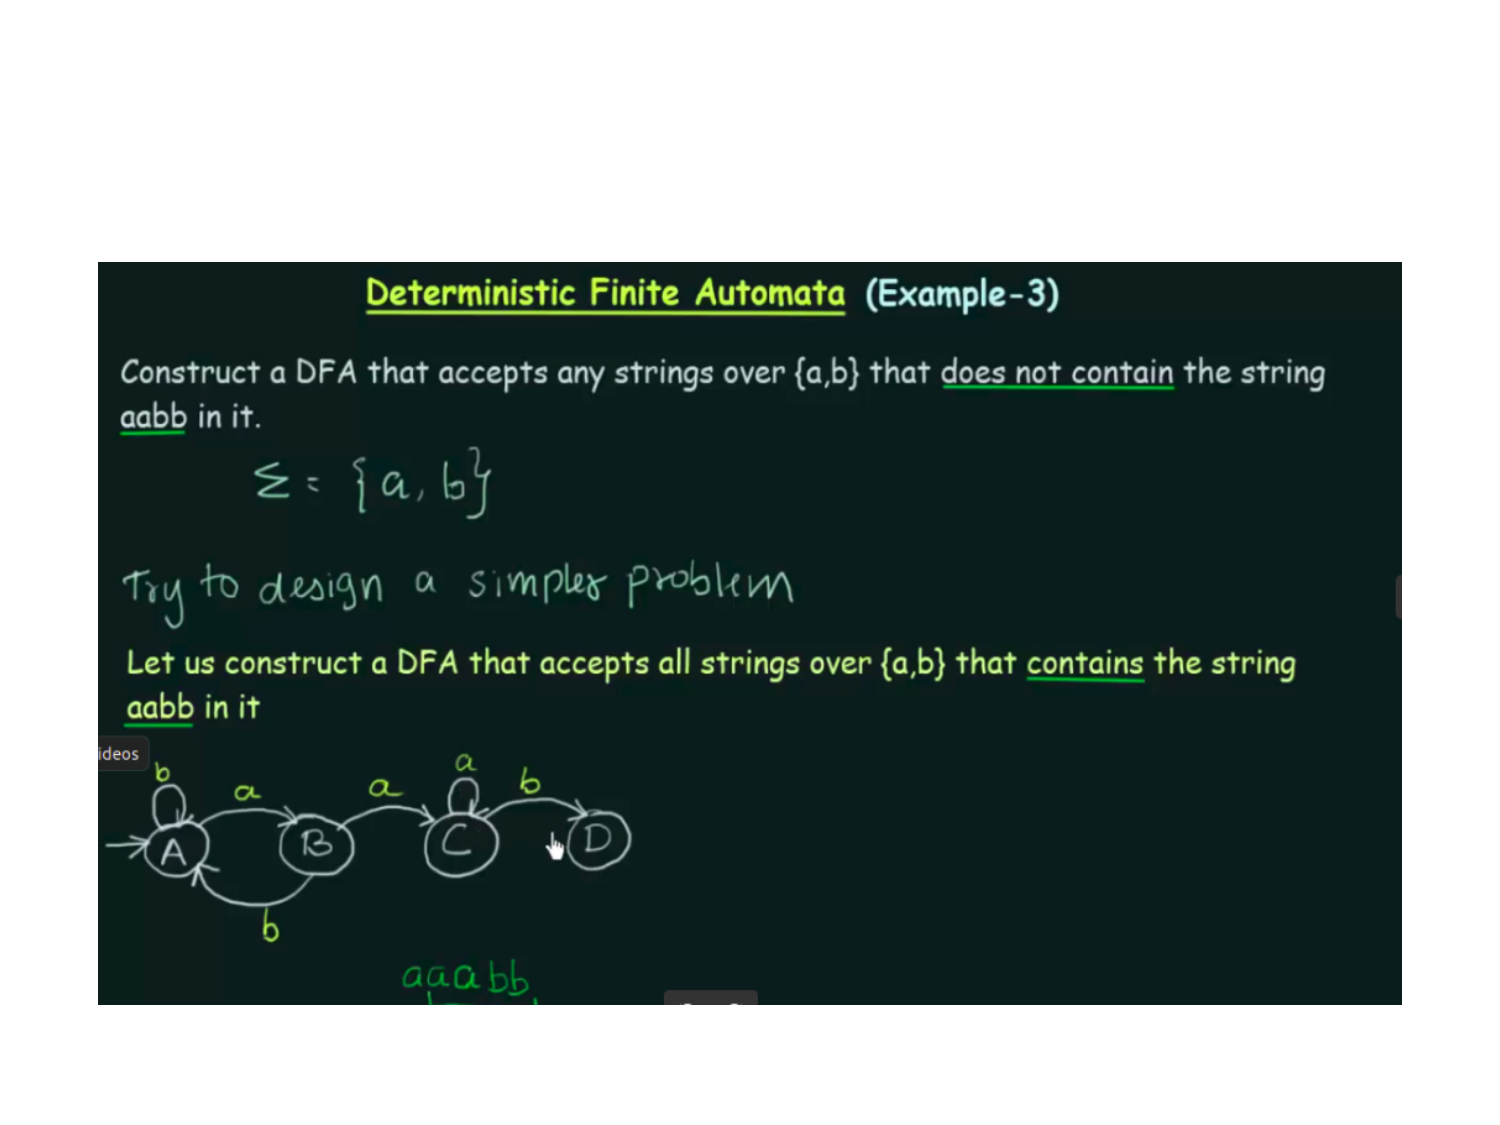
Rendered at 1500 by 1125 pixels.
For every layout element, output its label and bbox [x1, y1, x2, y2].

list [98, 262, 1402, 1006]
